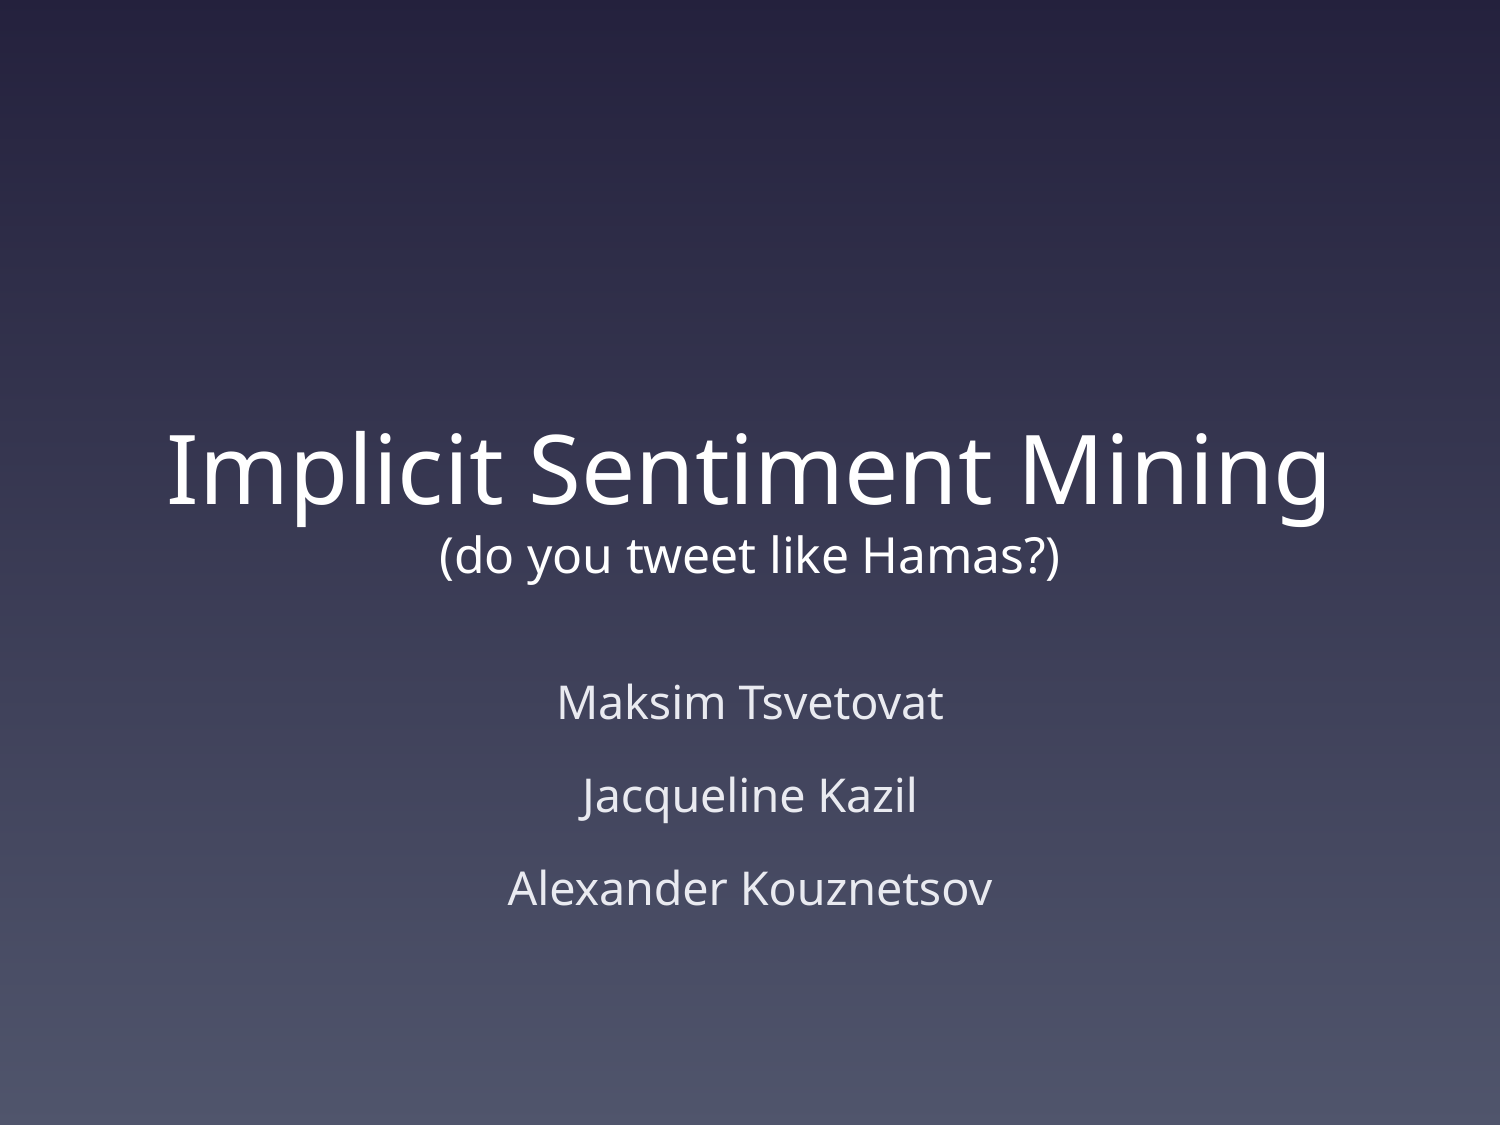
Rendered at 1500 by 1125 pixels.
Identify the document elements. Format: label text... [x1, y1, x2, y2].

subtitle Maksim Tsvetovat Jacqueline Kazil Alexander Kouznetsov [225, 637, 1275, 925]
title Implicit Sentiment Mining (do you tweet like Hamas?) [112, 349, 1388, 591]
